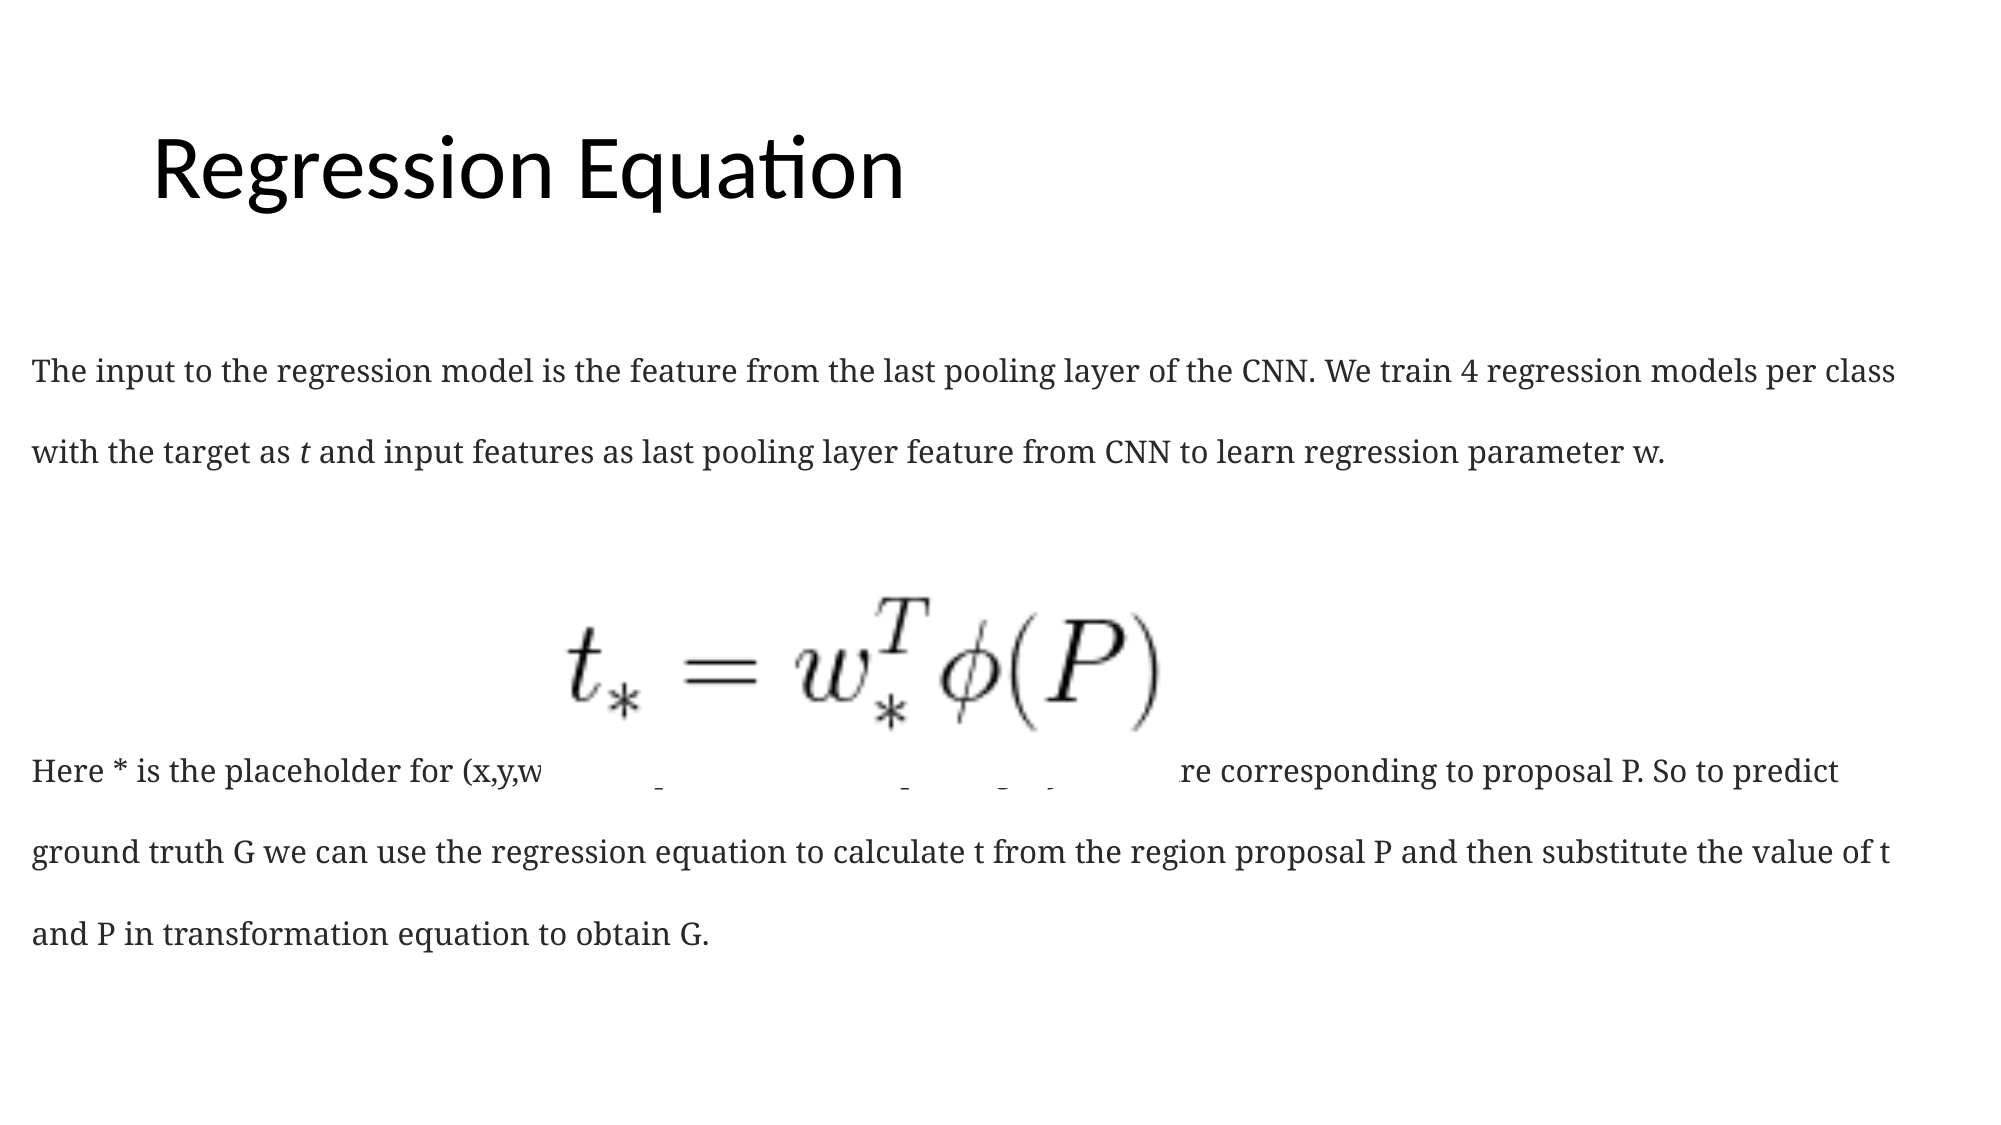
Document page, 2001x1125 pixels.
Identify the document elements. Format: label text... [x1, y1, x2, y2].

title Regression Equation [137, 59, 1863, 278]
list The input to the regression model is the feature from the last pooling layer of the CNN. We train 4 regression models per class with the target as t and input features as last pooling layer feature from CNN to learn regression parameter w. Here * is the placeholder for (x,y,w,h) and phi(P) is the last pooling layer feature corresponding to proposal P. So to predict ground truth G we can use the regression equation to calculate t from the region proposal P and then substitute the value of t and P in transformation equation to obtain G. [16, 299, 1969, 1087]
picture [541, 562, 1179, 788]
